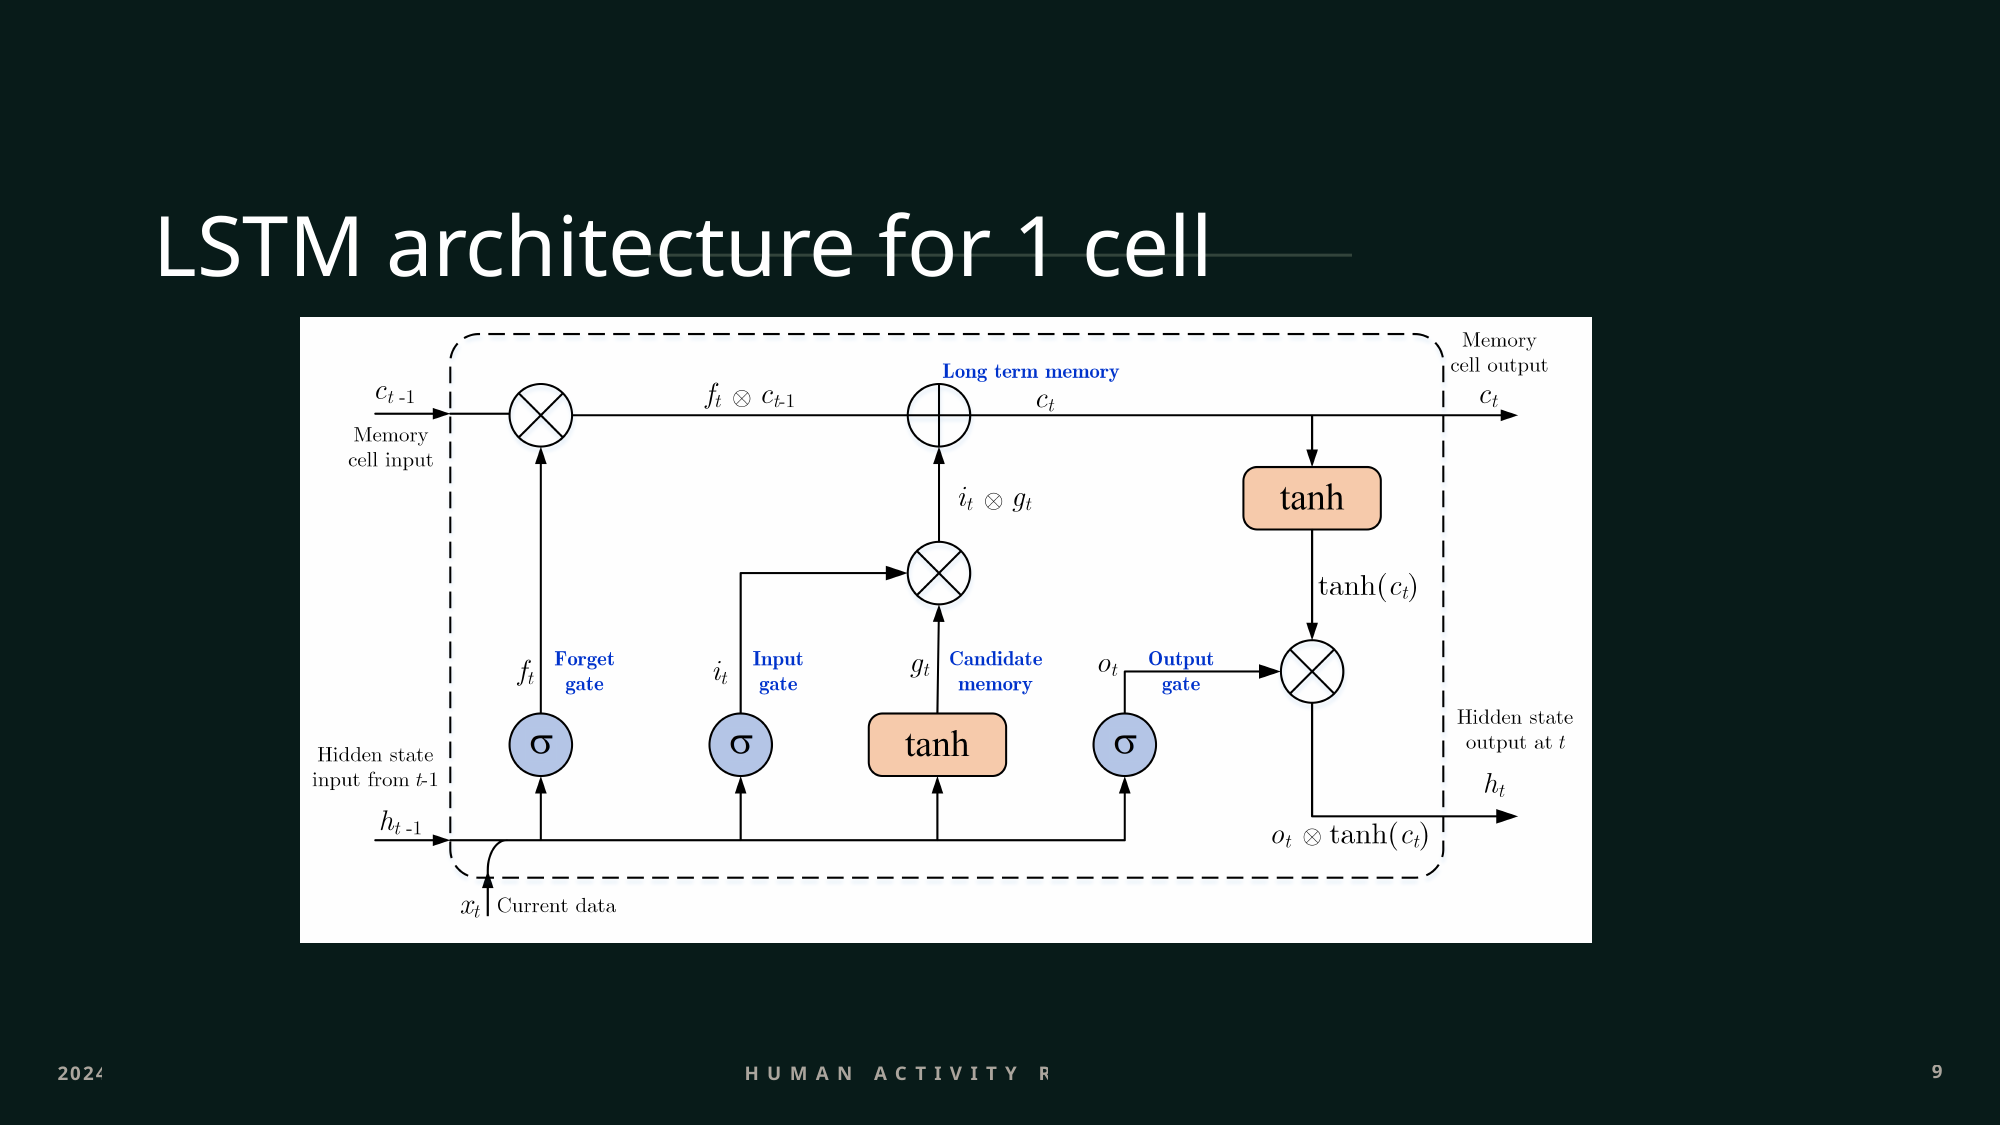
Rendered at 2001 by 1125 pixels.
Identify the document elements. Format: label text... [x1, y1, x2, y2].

slide_number 2024 [42, 1042, 587, 1103]
slide_number 9 [1725, 1042, 1958, 1103]
footer Human Activity Recognition [587, 1042, 1413, 1103]
picture [300, 317, 1592, 943]
title LSTM architecture for 1 cell [138, 169, 1864, 318]
